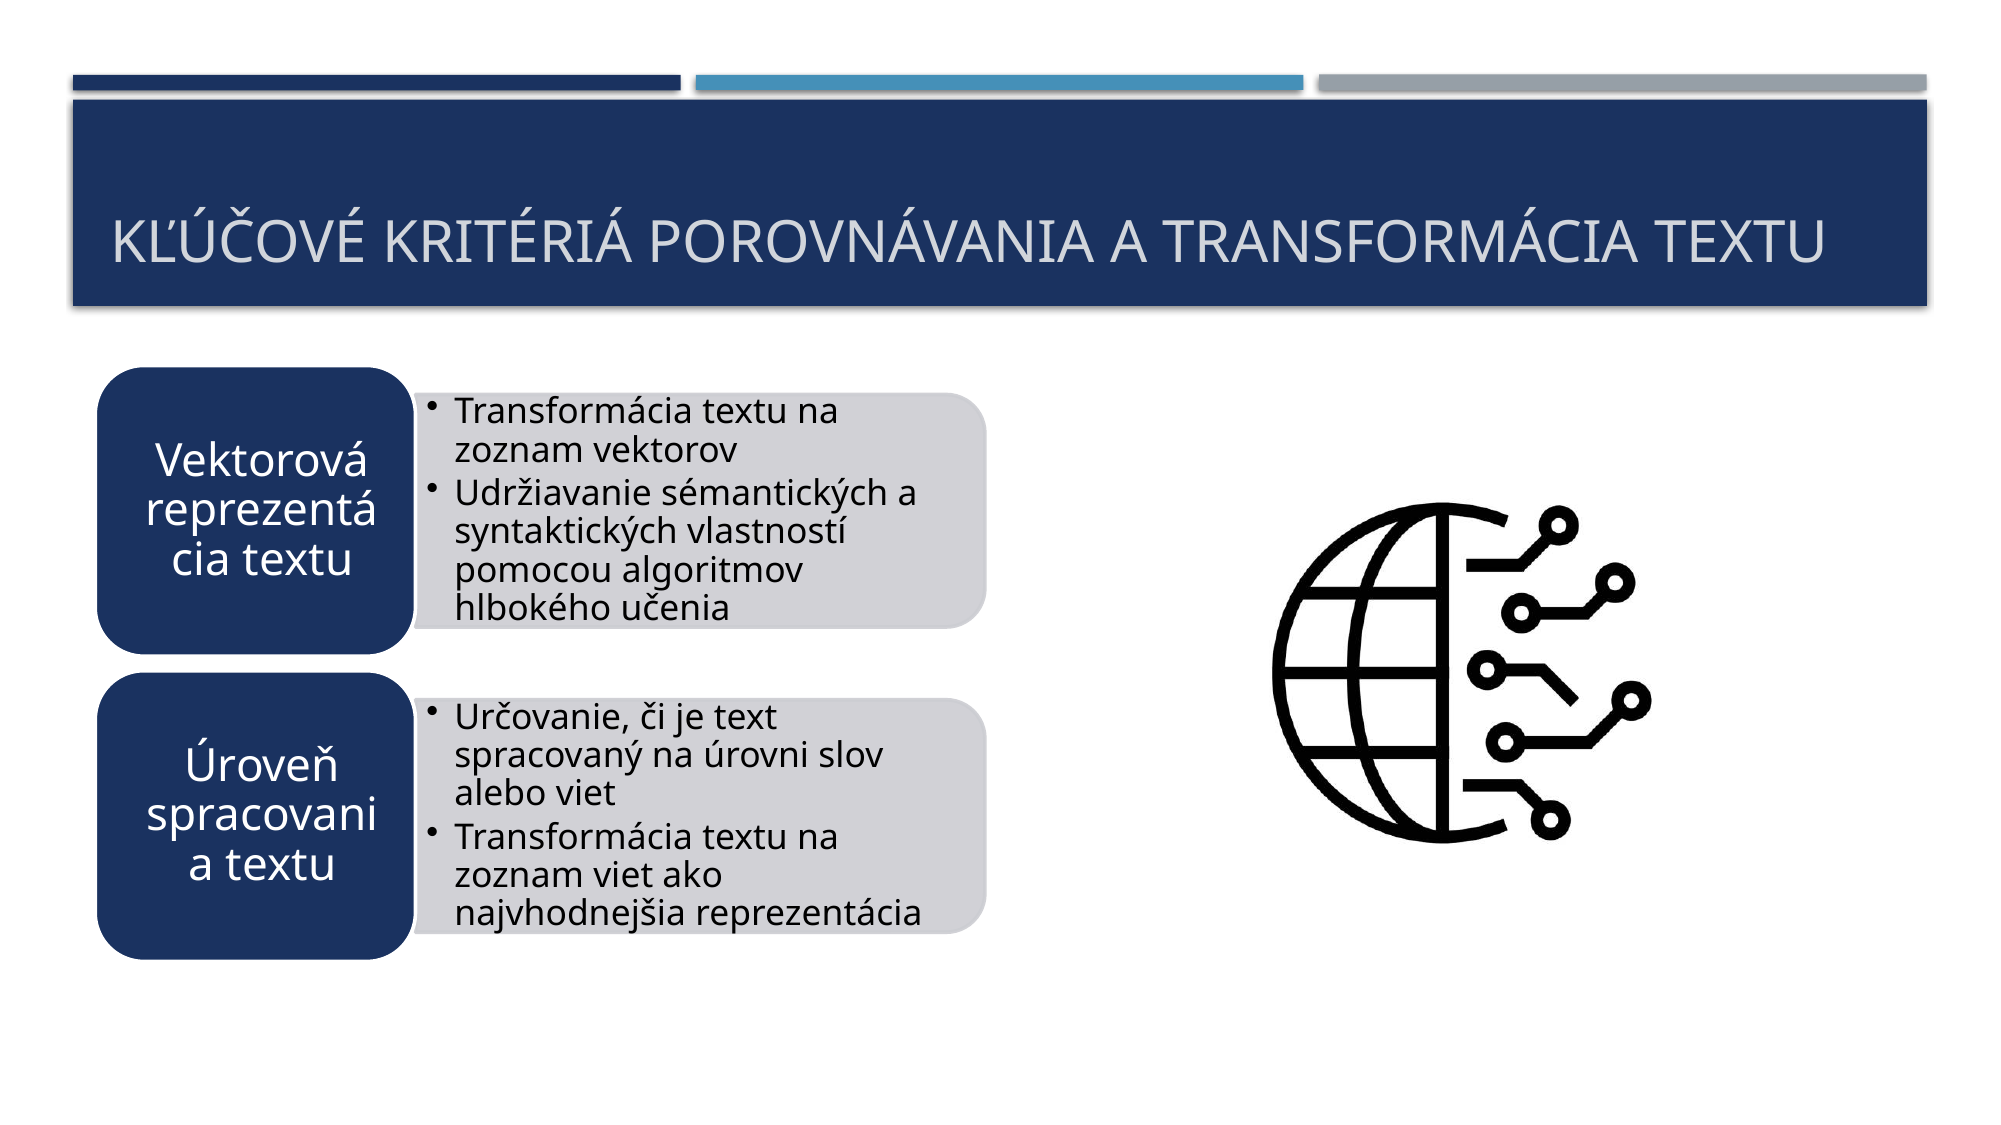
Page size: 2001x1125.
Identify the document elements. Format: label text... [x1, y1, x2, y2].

title Kľúčové kritériá porovnávania a transformácia textu [95, 119, 1905, 282]
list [94, 364, 986, 962]
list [1225, 435, 1699, 910]
